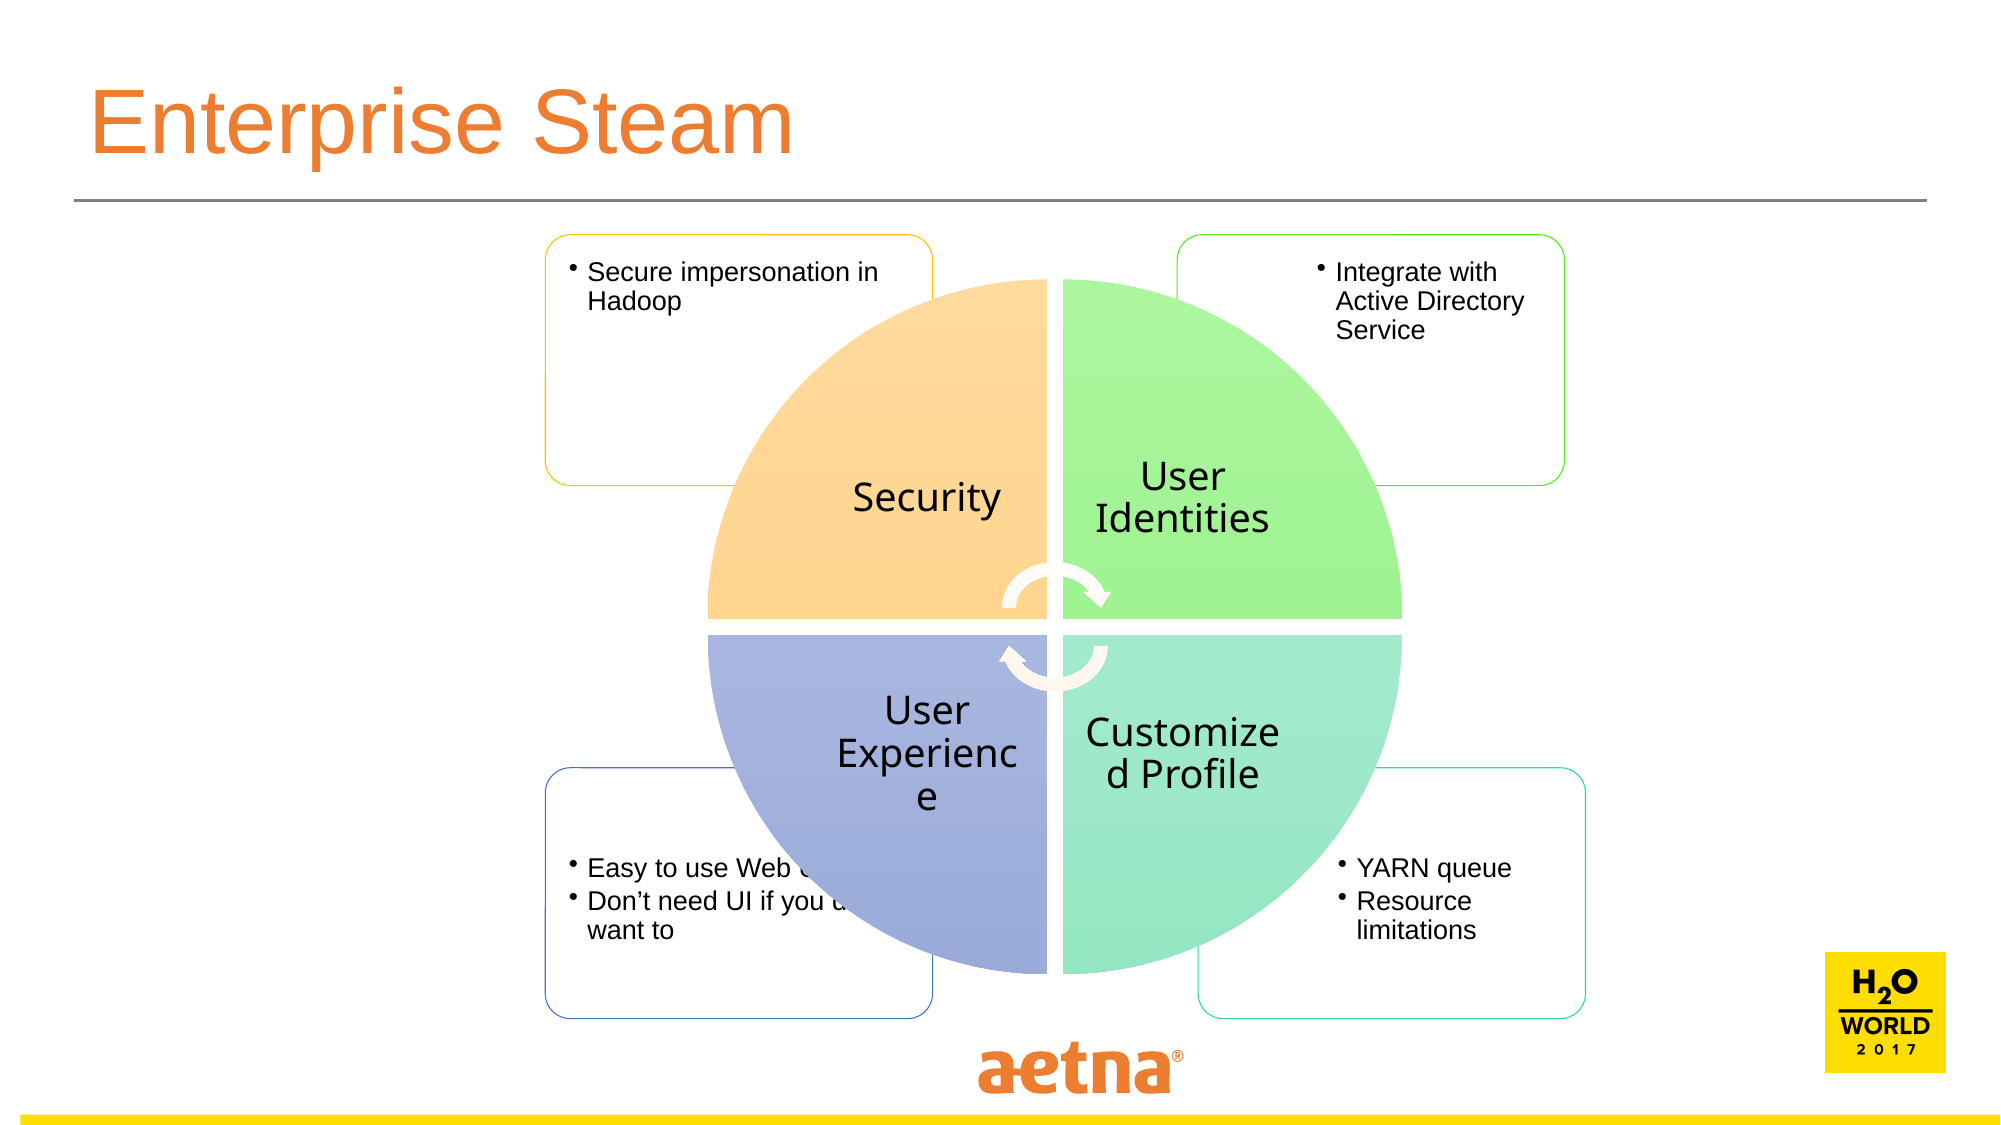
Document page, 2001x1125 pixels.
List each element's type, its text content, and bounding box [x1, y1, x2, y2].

picture [1825, 952, 1946, 1073]
title Enterprise Steam [73, 63, 1625, 184]
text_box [340, 234, 1770, 1019]
